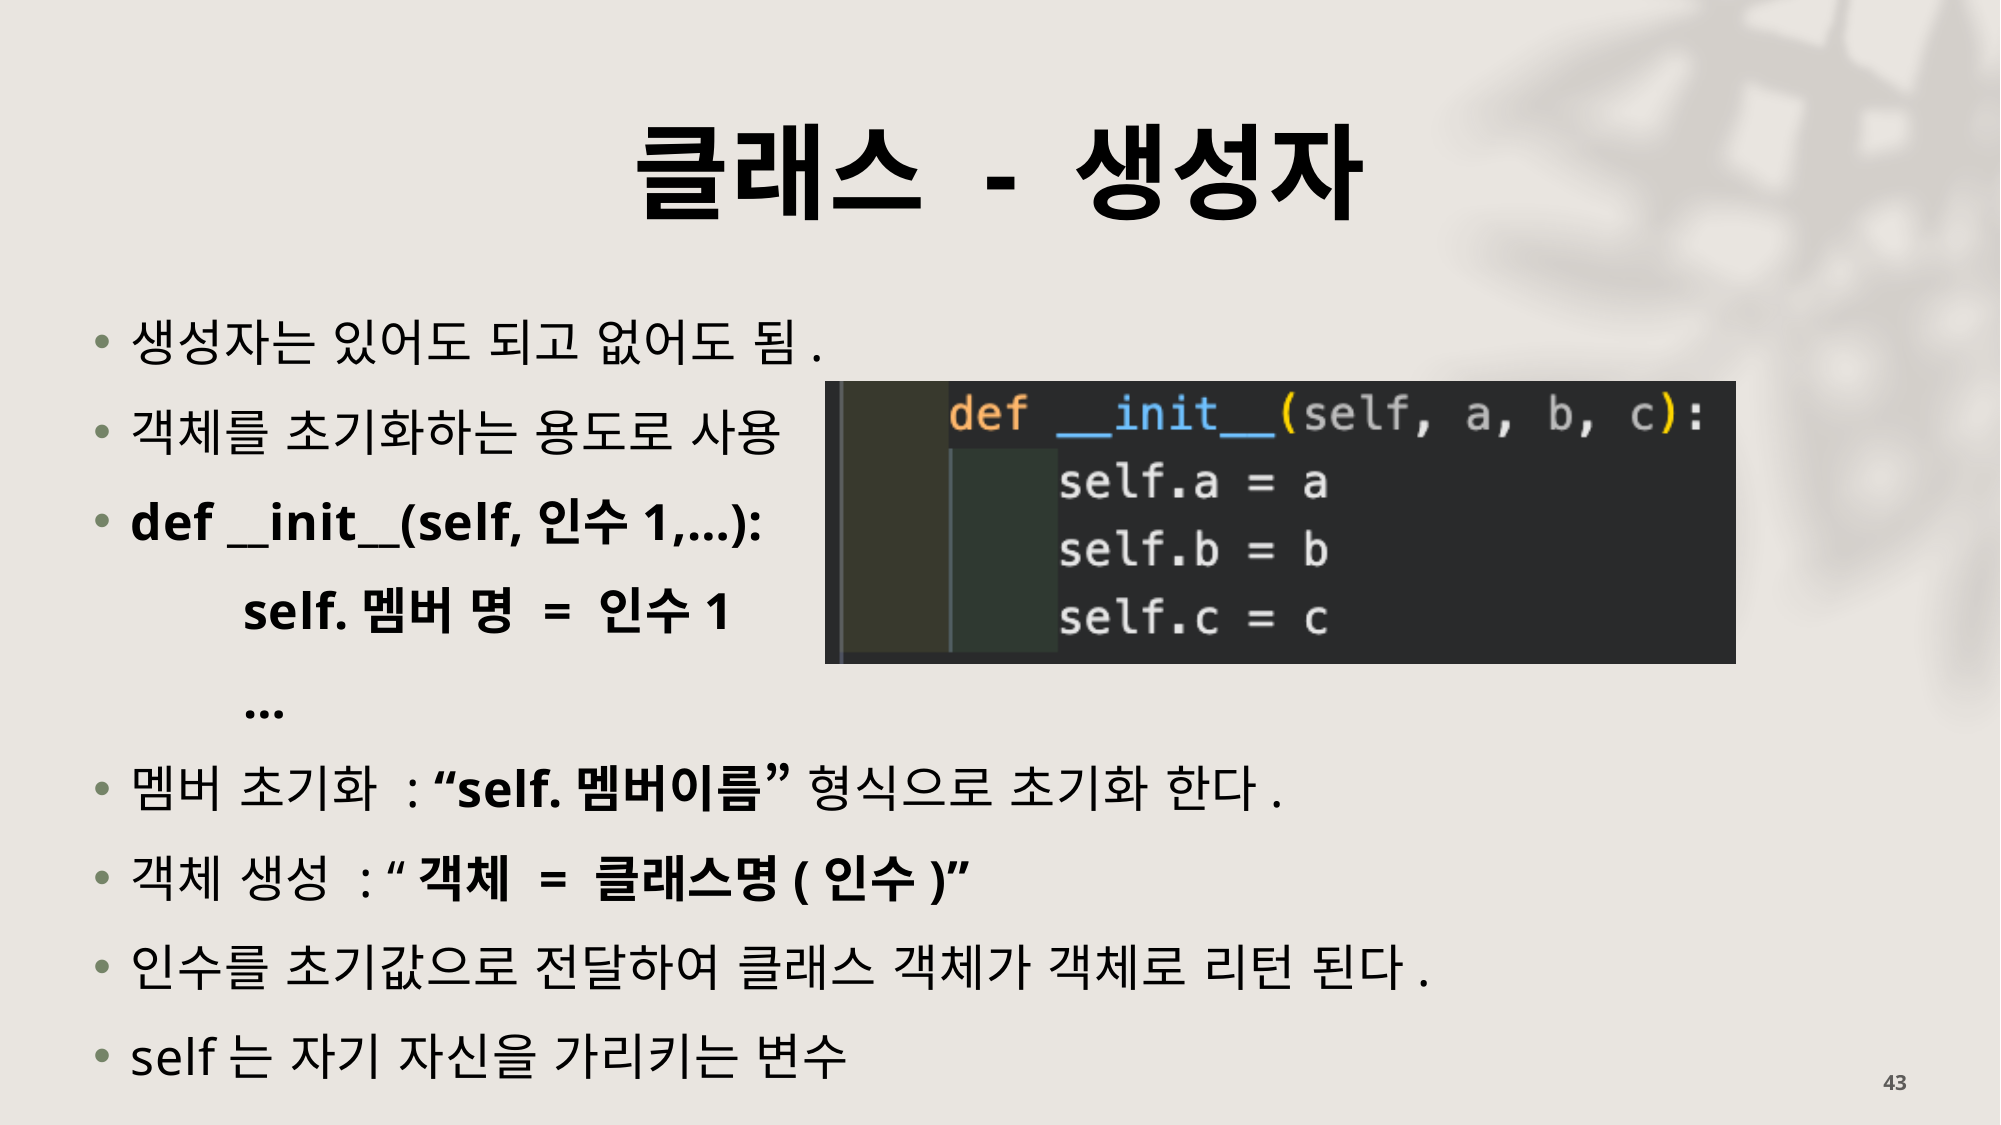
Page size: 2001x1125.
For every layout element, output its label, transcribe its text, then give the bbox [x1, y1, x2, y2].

picture [824, 381, 1736, 664]
slide_number 43 [1474, 1052, 1925, 1113]
title 클래스 - 생성자 [75, 60, 1925, 278]
list 생성자는 있어도 되고 없어도 됨. 객체를 초기화하는 용도로 사용 def __init__(self,인수1,…): self.멤버 명 = 인수1 … 멤버 초기화 : “self.멤버이름” 형식으로 초기화 한다. 객체 생성 : “객체 = 클래스명(인수)” 인수를 초기값으로 전달하여 클래스 객체가 객체로 리턴 된다. self는 자기 자신을 가리키는 변수 [75, 285, 1925, 1065]
